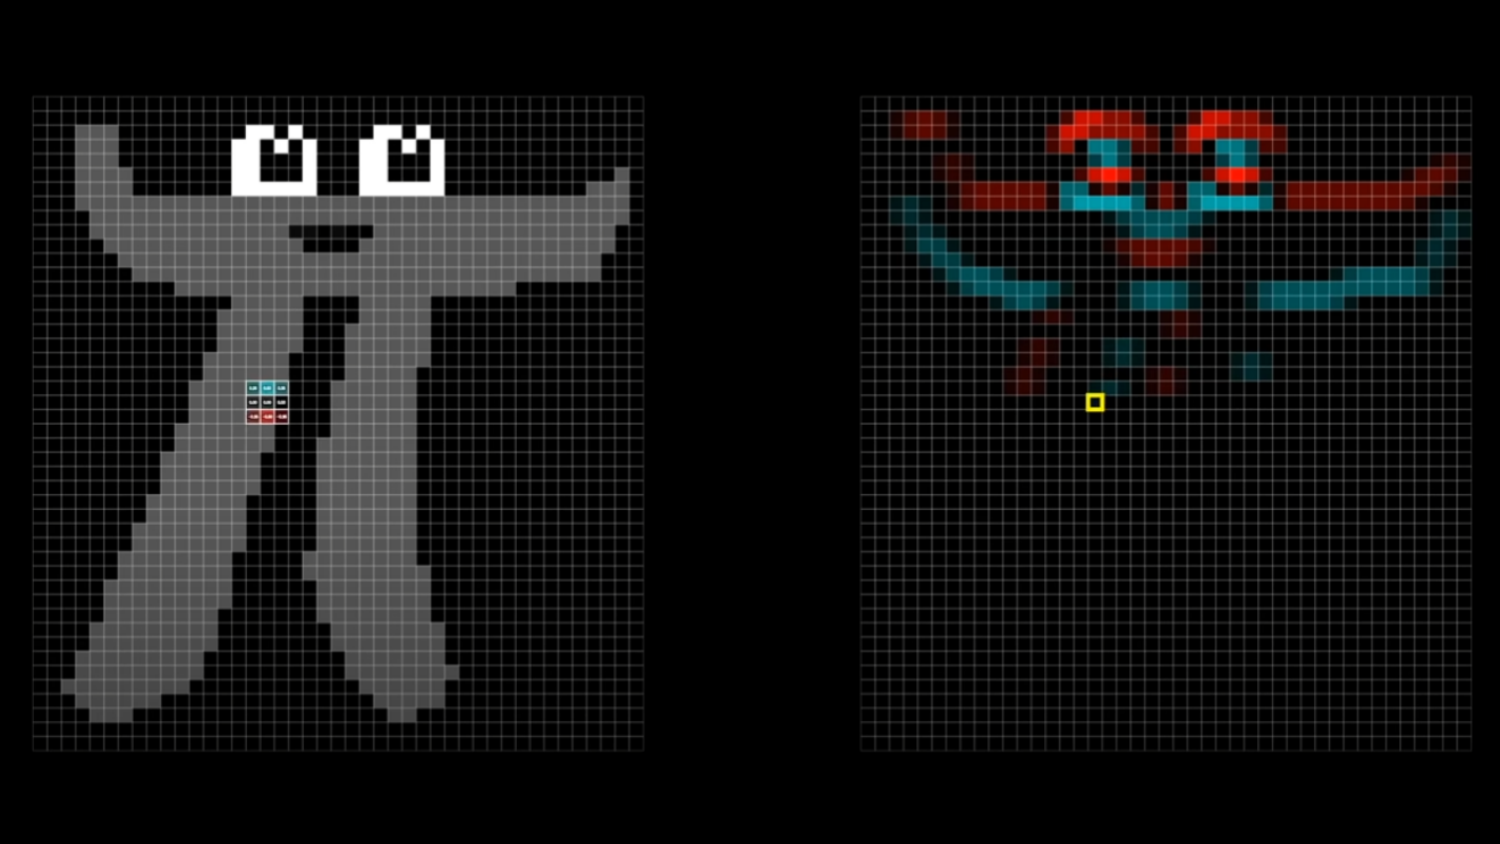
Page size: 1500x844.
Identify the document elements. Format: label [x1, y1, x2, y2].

picture [0, 65, 1500, 779]
